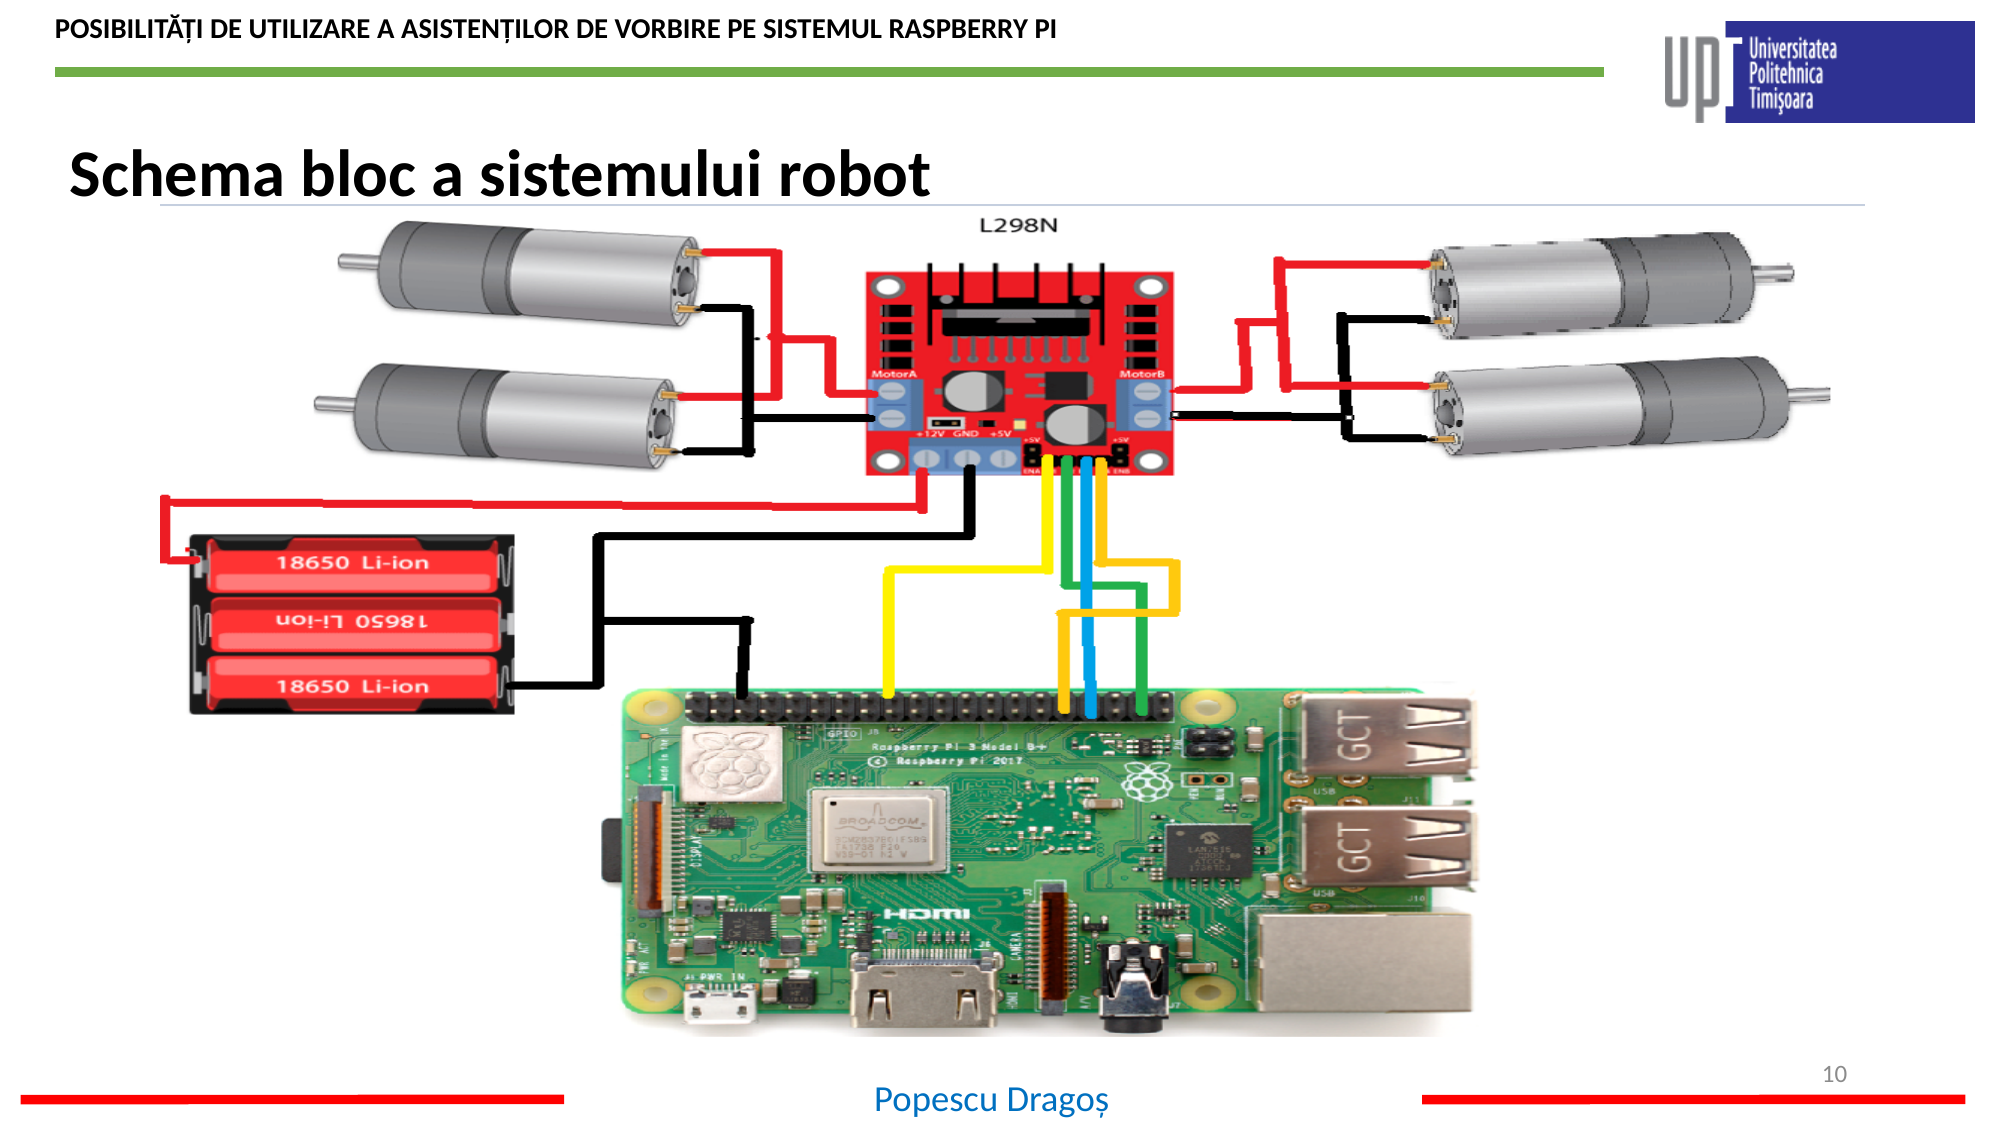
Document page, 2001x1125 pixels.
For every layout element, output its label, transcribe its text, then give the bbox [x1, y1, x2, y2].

picture [160, 204, 1865, 1053]
text_box Schema bloc a sistemului robot [55, 122, 1030, 218]
text_box Popescu Dragoș [643, 1072, 1341, 1125]
picture [1665, 21, 1975, 123]
slide_number 10 [1412, 1053, 1863, 1103]
text_box POSIBILITĂŢI DE UTILIZARE A ASISTENŢILOR DE VORBIRE PE SISTEMUL RASPBERRY PI [39, 11, 1105, 61]
